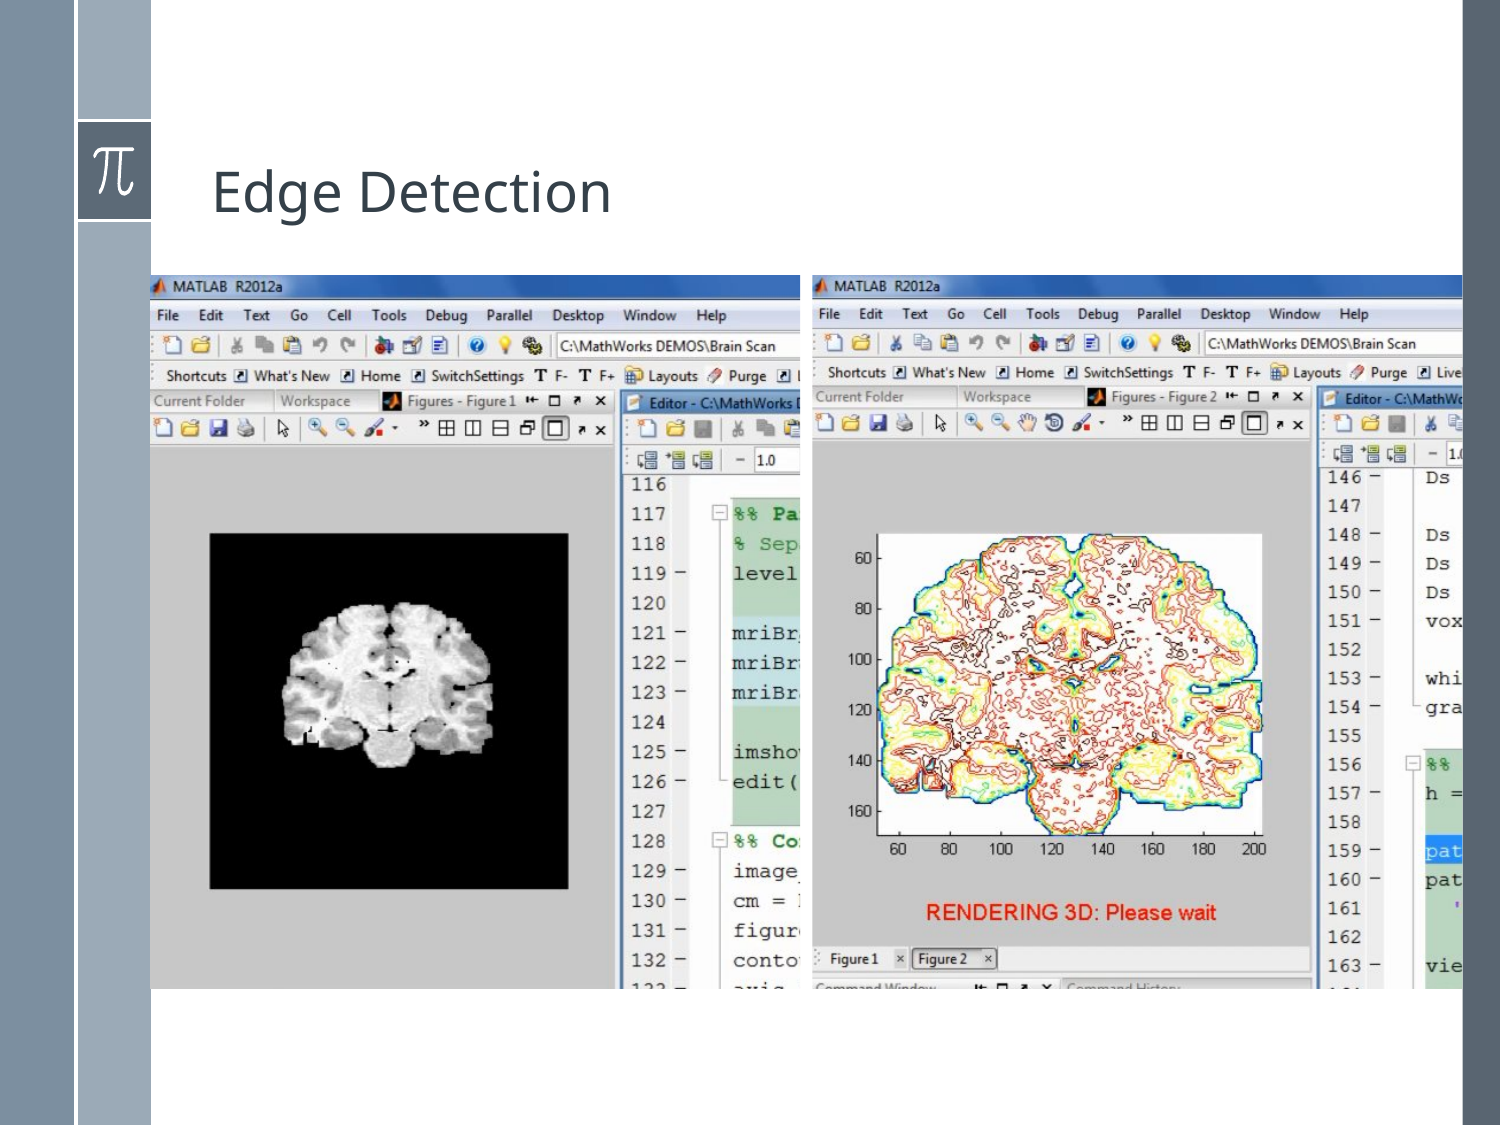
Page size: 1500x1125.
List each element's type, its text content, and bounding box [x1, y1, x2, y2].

title Edge Detection [196, 29, 1400, 233]
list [812, 274, 1463, 989]
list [149, 274, 801, 989]
